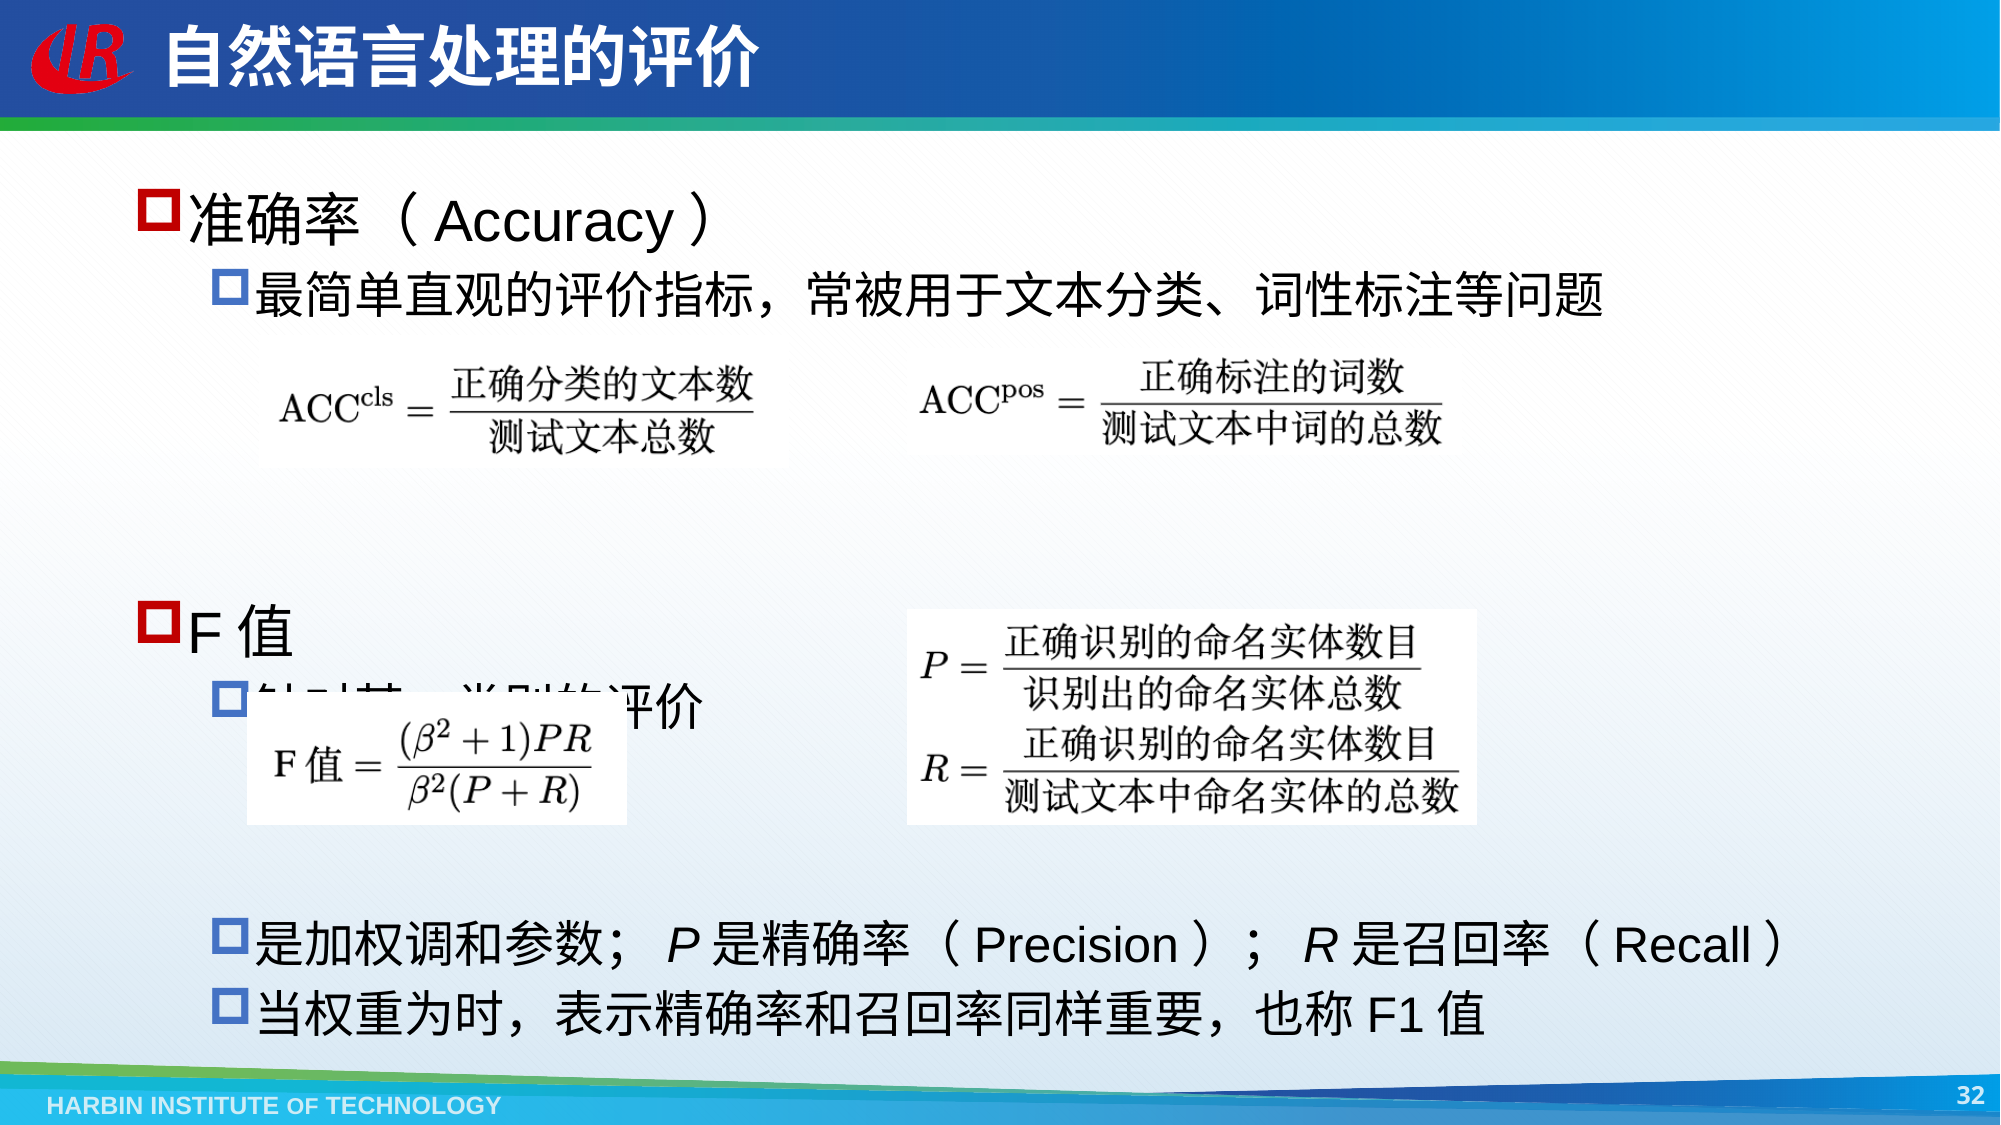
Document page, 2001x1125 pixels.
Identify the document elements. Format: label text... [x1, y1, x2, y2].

picture [259, 335, 789, 468]
footer HARBIN INSTITUTE OF TECHNOLOGY [31, 1081, 843, 1125]
slide_number 32 [1623, 1072, 2000, 1110]
picture [0, 0, 2000, 131]
picture [0, 1061, 2000, 1125]
picture [907, 609, 1477, 825]
picture [247, 692, 627, 825]
picture [907, 348, 1462, 455]
title 自然语言处理的评价 [145, 16, 1035, 96]
